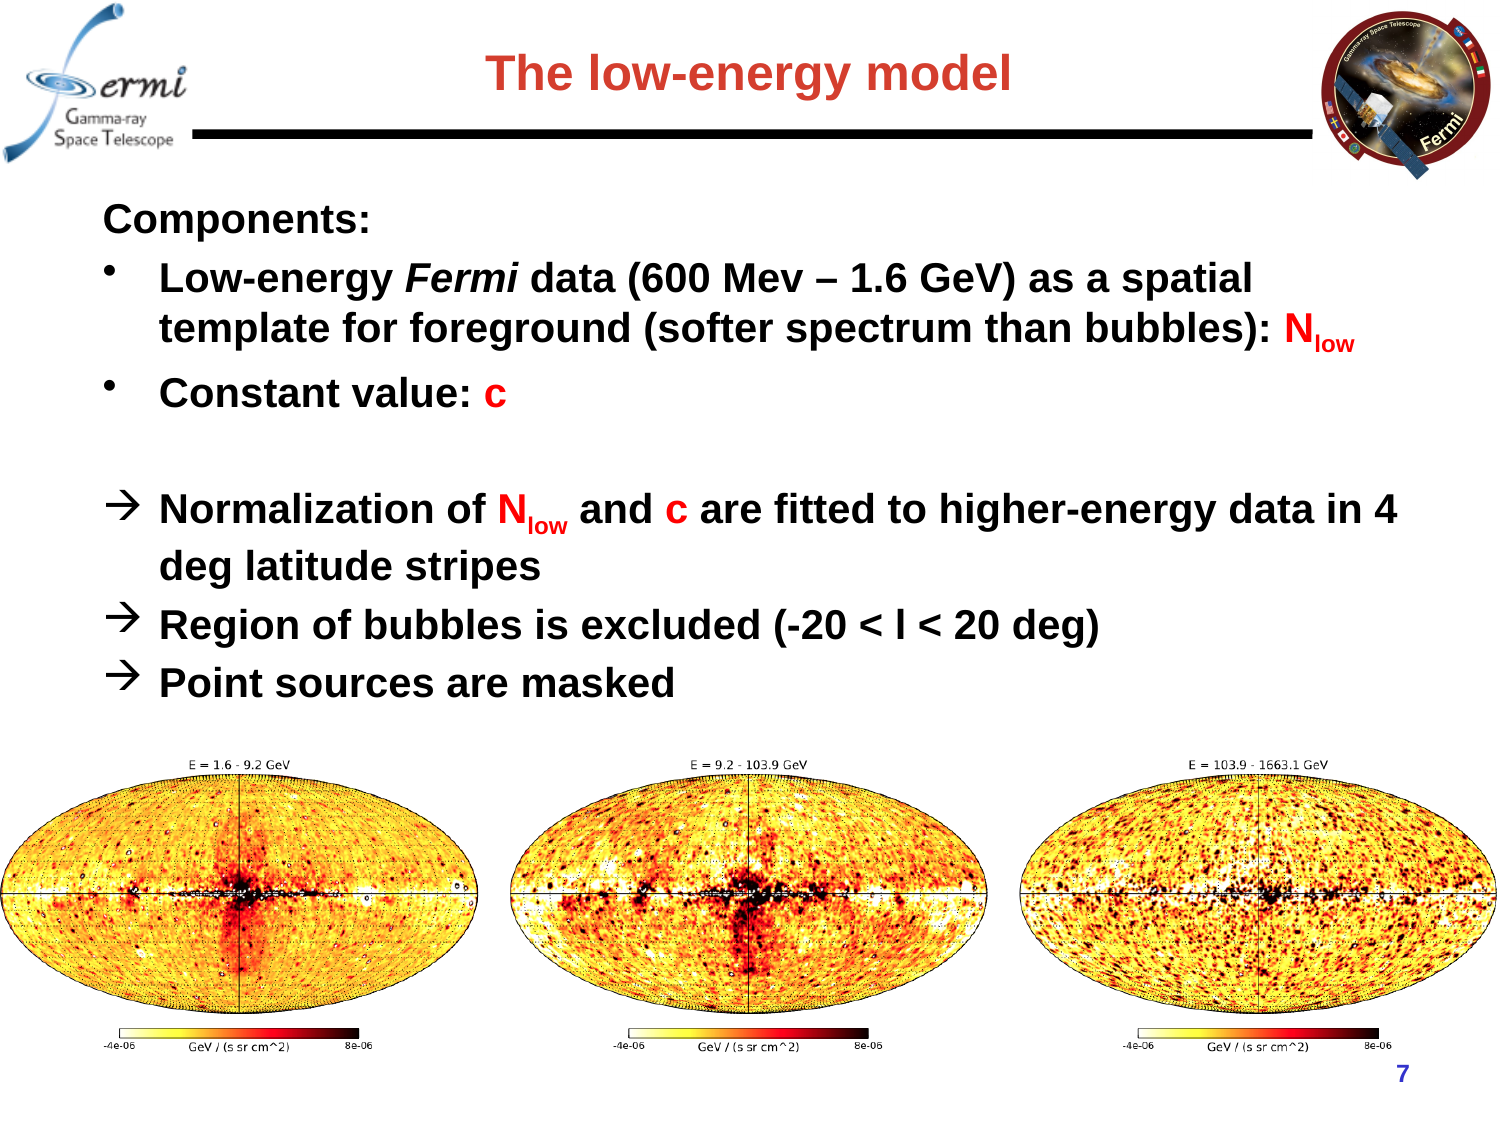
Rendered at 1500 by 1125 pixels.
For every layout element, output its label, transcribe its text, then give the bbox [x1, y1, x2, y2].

slide_number 6 [1074, 1075, 1425, 1103]
picture [0, 0, 189, 167]
title The low-energy model [185, 16, 1313, 125]
list Components: Low-energy Fermi data (600 Mev – 1.6 GeV) as a spatial template for foreground (softer spectrum than bubbles): Nlow Constant value: c Normalization of Nlow and c are fitted to higher-energy data in 4 deg latitude stripes Region of bubbles is excluded (-20 < l < 20 deg) Point sources are masked [102, 184, 1414, 749]
picture [0, 751, 1500, 1066]
picture [1312, 0, 1500, 186]
